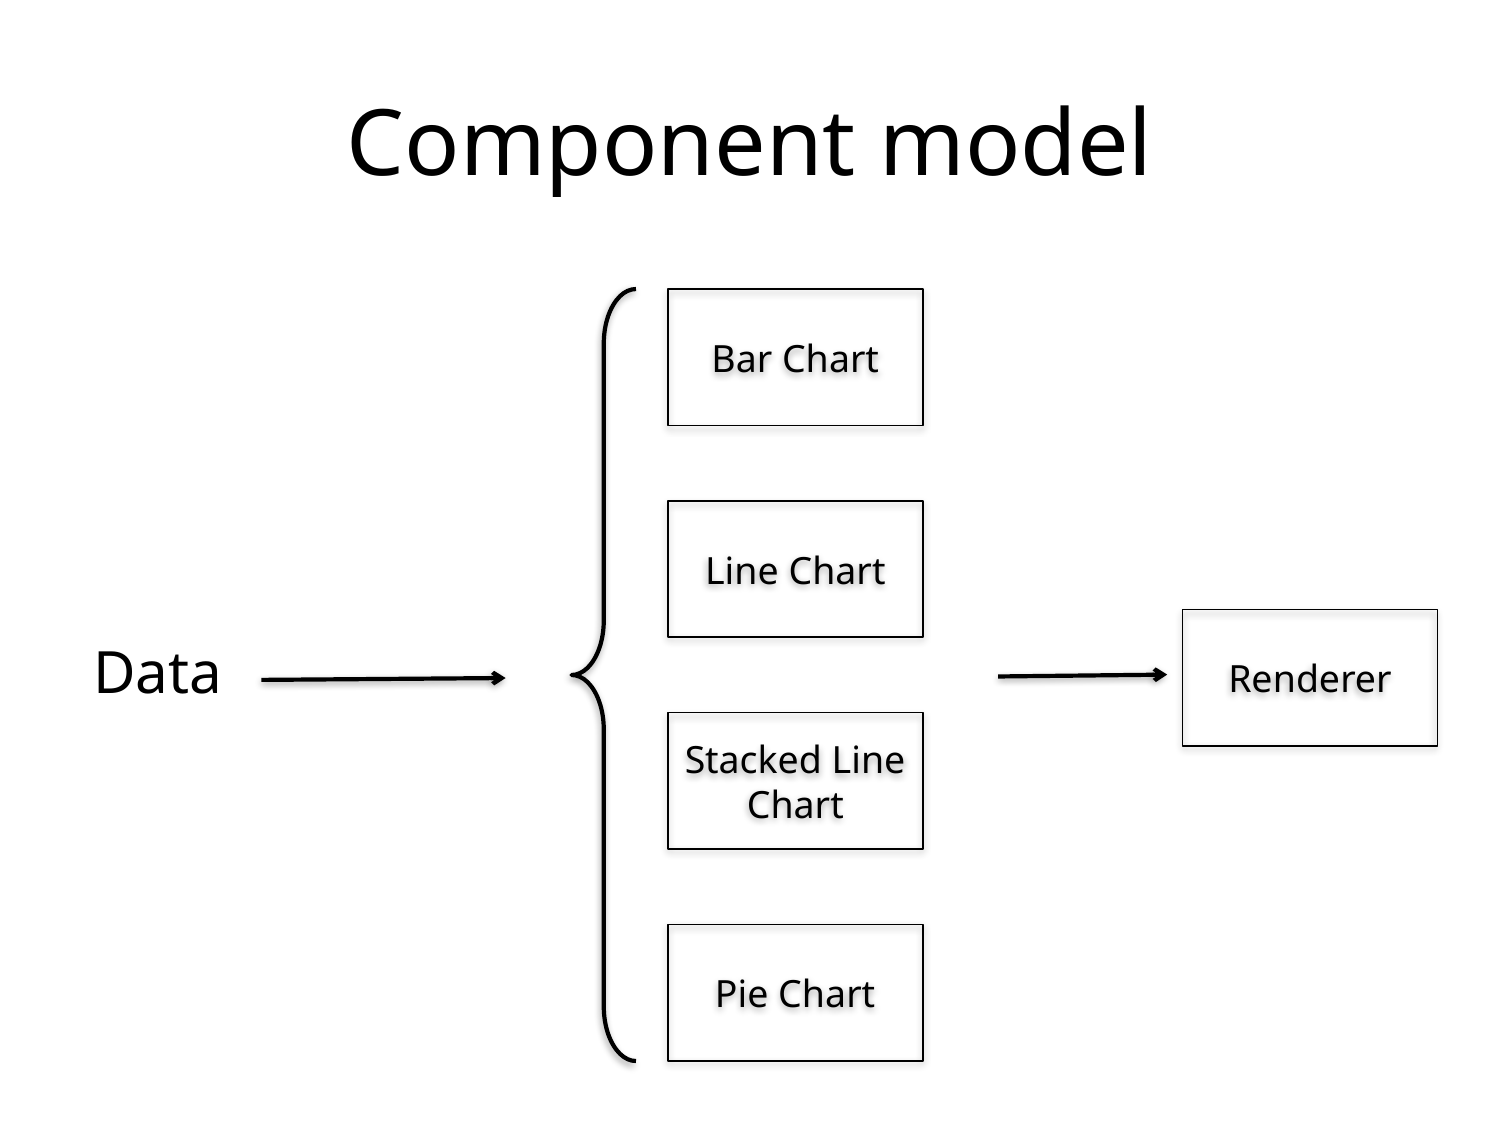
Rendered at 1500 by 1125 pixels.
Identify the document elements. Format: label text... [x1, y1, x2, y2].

text_box Pie Chart [667, 924, 924, 1062]
text_box Stacked Line Chart [667, 712, 924, 850]
text_box Data [78, 627, 238, 713]
text_box Line Chart [667, 500, 924, 638]
title Component model [75, 45, 1425, 233]
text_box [261, 677, 506, 681]
text_box Renderer [1182, 609, 1438, 747]
text_box [569, 286, 637, 1064]
text_box Bar Chart [667, 288, 924, 426]
